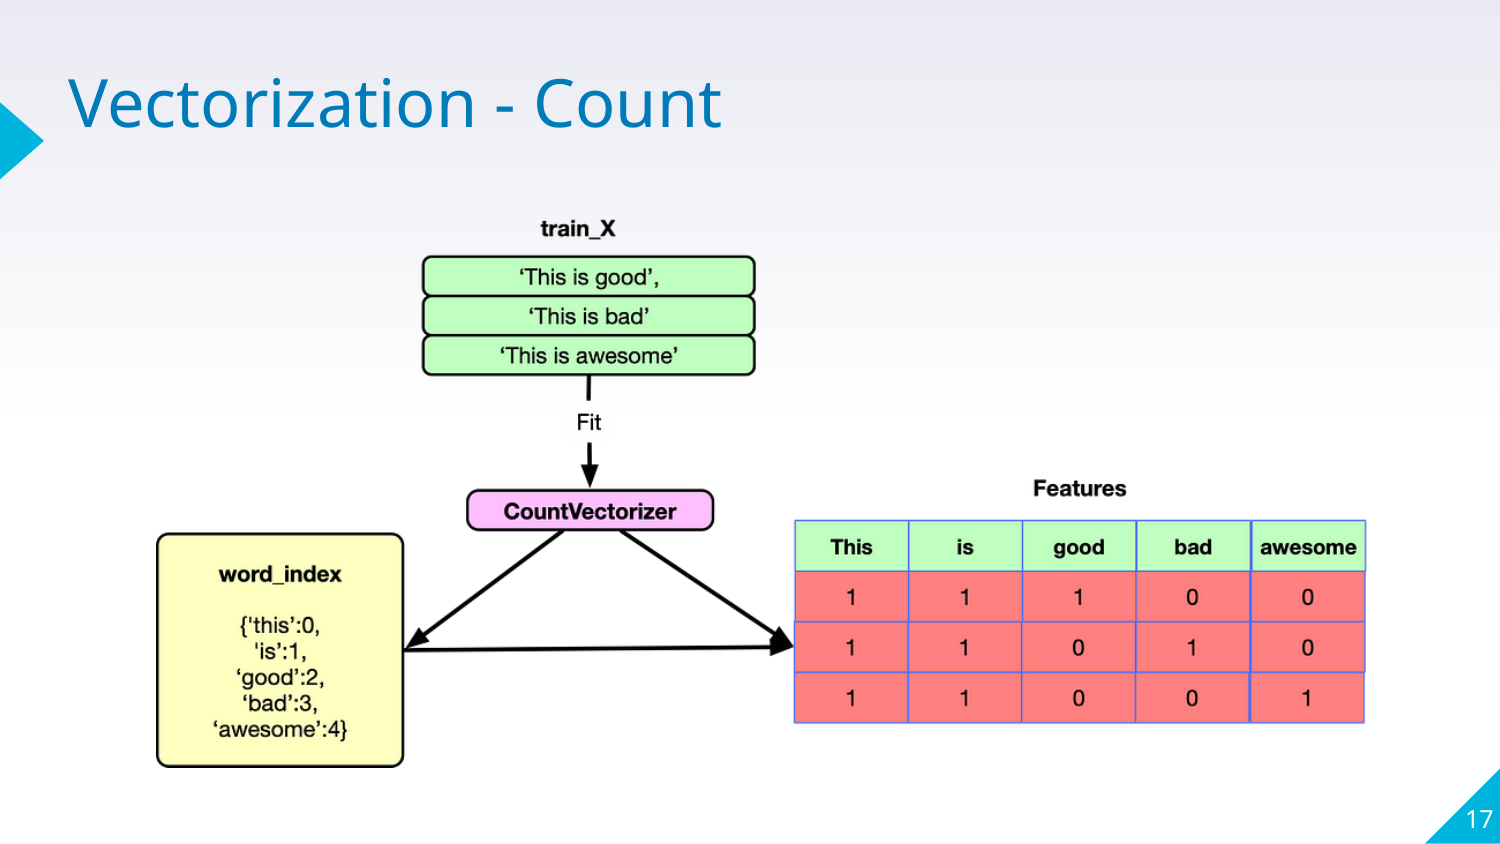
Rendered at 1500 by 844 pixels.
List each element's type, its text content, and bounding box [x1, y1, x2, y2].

picture [156, 206, 1367, 768]
slide_number 17 [1418, 760, 1494, 838]
title Vectorization - Count [68, 76, 1384, 254]
